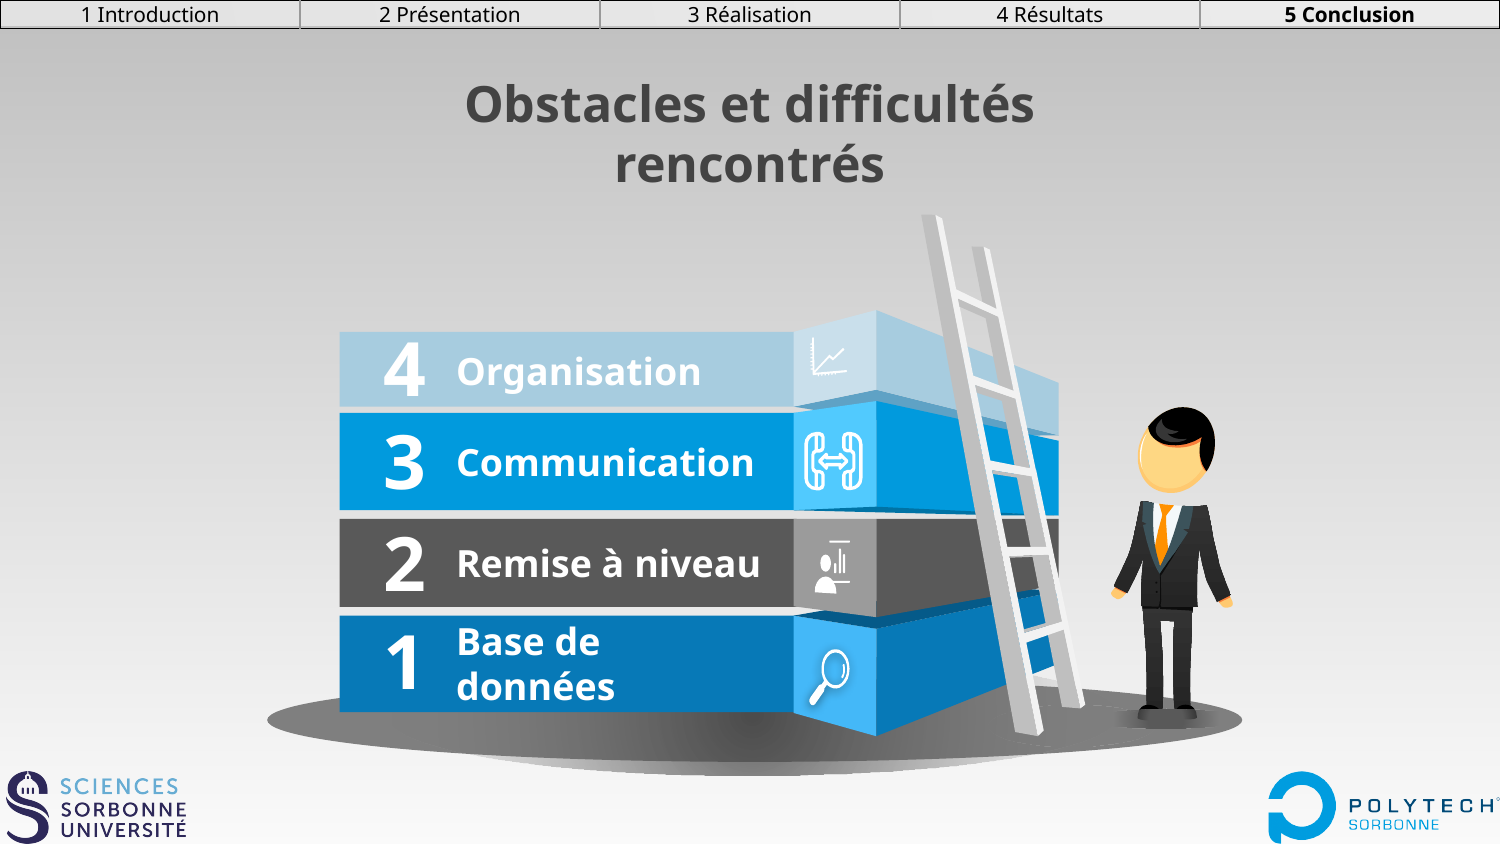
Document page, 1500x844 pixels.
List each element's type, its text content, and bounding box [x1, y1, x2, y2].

text_box [363, 745, 467, 754]
picture [1268, 771, 1294, 796]
text_box [434, 745, 1071, 776]
text_box [1033, 736, 1206, 755]
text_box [339, 214, 1086, 737]
picture [0, 0, 1500, 26]
picture [1282, 771, 1500, 844]
text_box [1067, 736, 1144, 747]
text_box [267, 698, 336, 742]
picture [1268, 836, 1275, 844]
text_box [804, 431, 863, 491]
picture [6, 771, 186, 844]
picture [1268, 786, 1322, 826]
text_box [1088, 406, 1243, 730]
title Obstacles et difficultés rencontrés [322, 57, 1178, 214]
